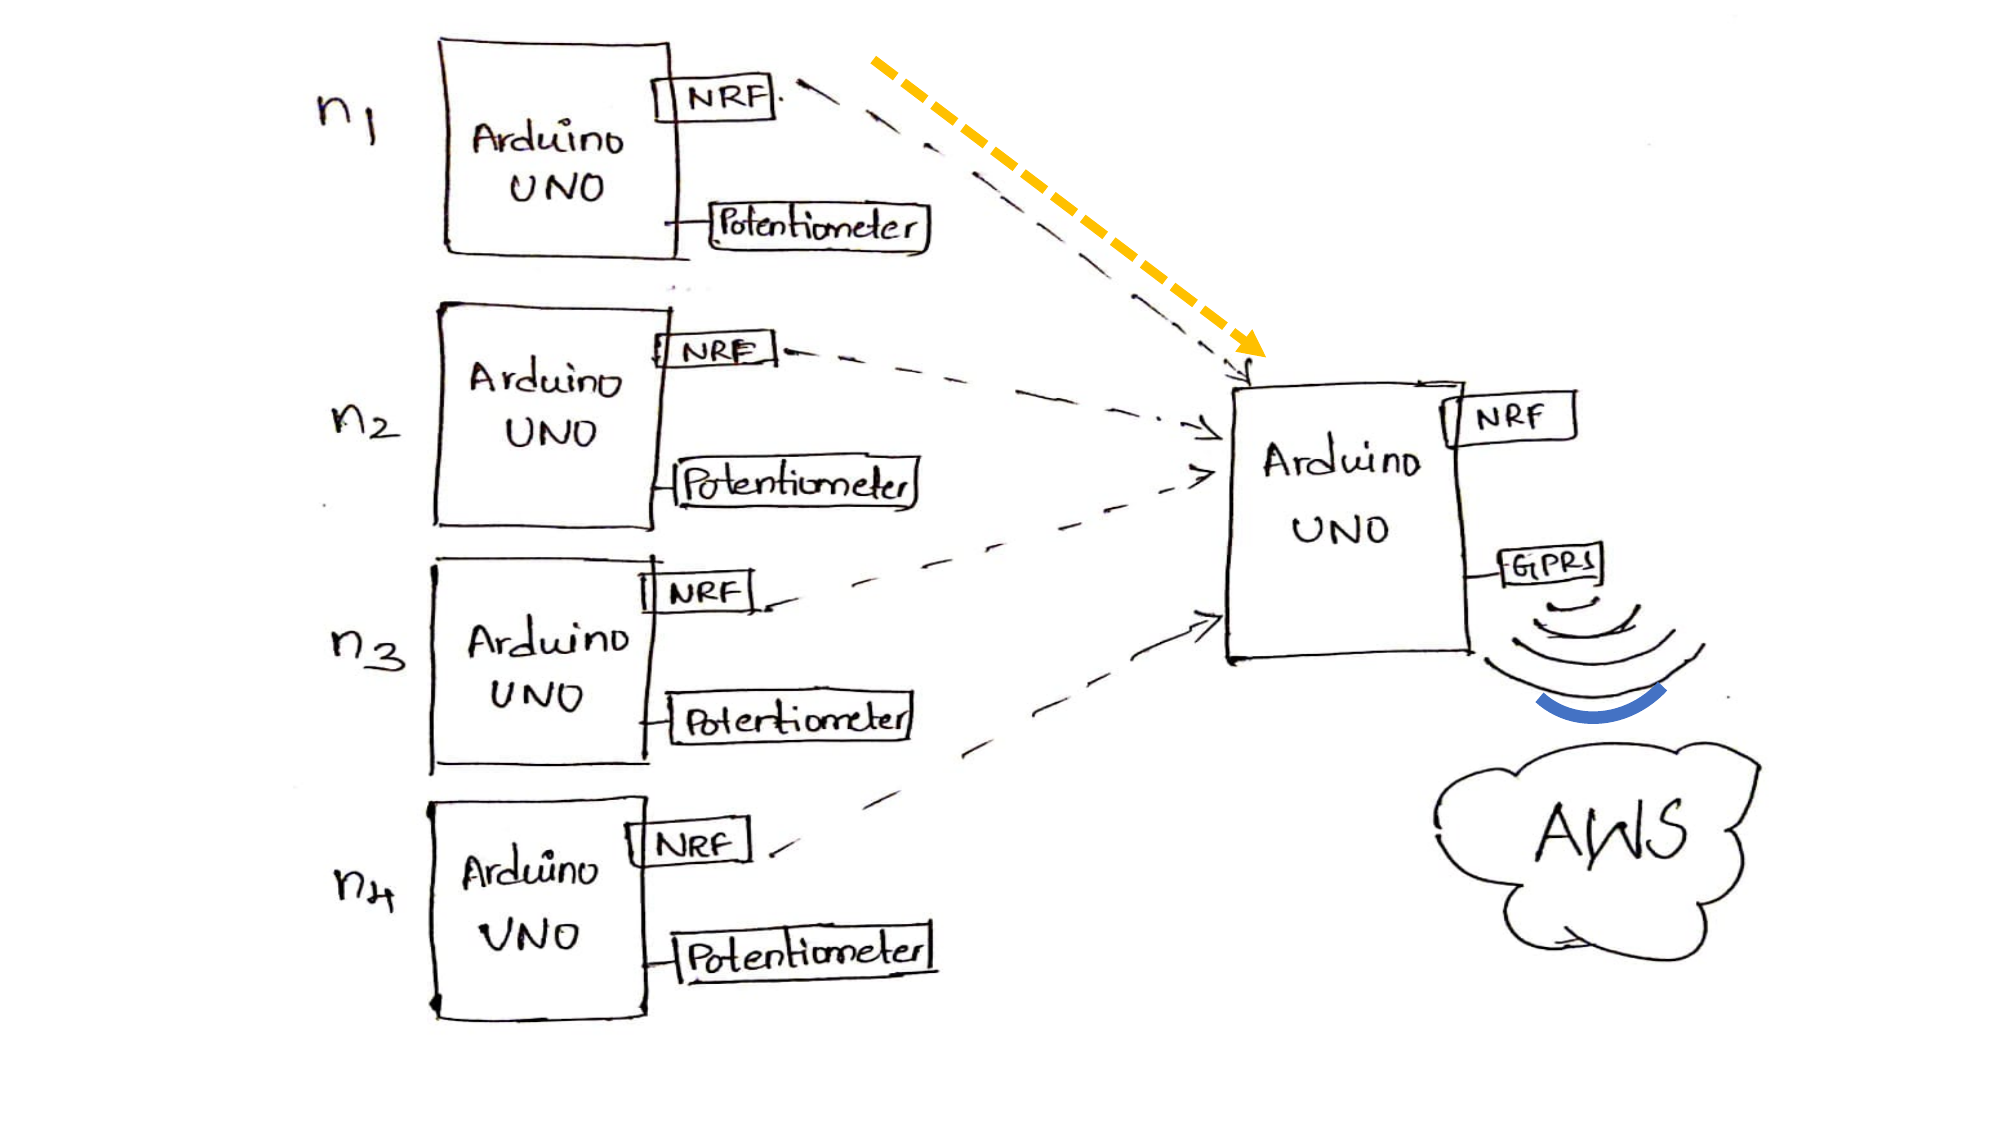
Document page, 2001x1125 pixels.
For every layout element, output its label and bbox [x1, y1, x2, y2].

picture [221, 0, 1779, 1042]
text_box [873, 59, 1267, 358]
